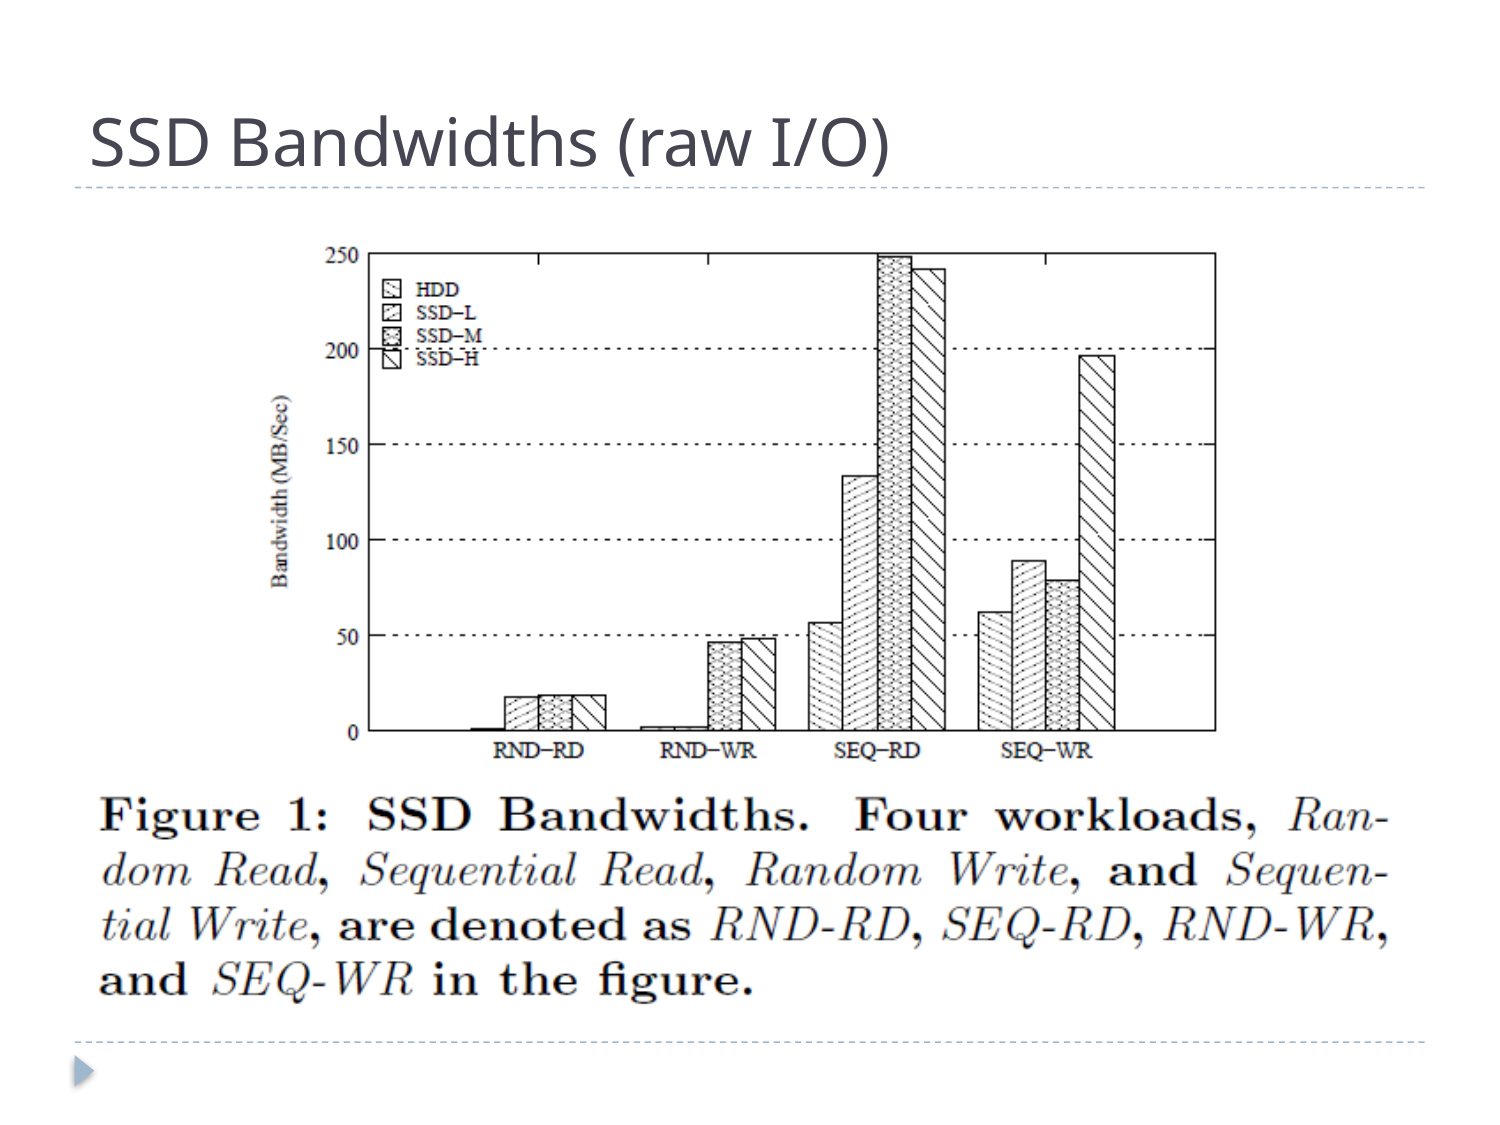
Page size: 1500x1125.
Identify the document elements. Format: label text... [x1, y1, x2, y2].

title SSD Bandwidths (raw I/O) [75, 24, 1425, 188]
picture [74, 205, 1411, 1013]
